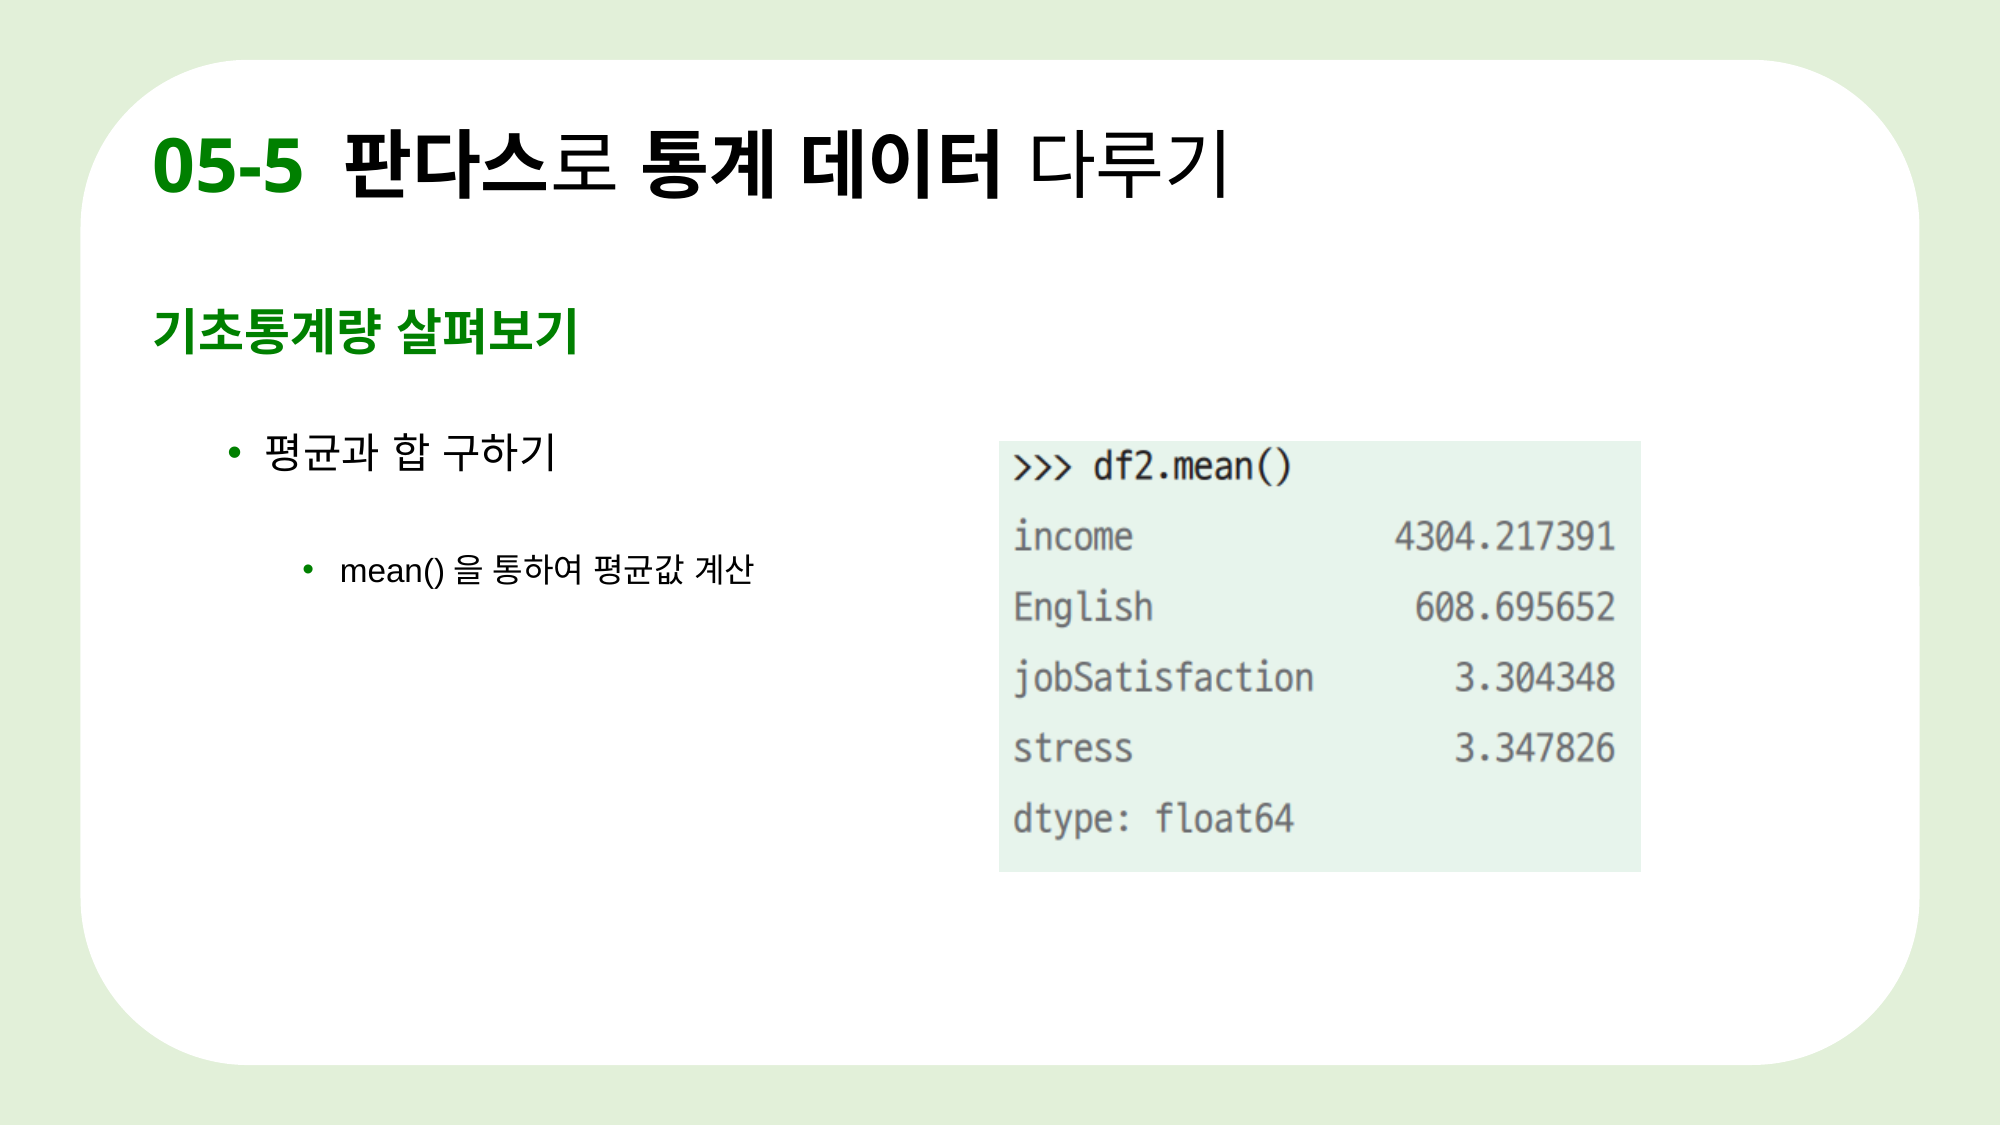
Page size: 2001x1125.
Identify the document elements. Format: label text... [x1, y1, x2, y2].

title 05-5 판다스로 통계 데이터 다루기 [137, 59, 1863, 278]
list 기초통계량 살펴보기 평균과 합 구하기 mean()을 통하여 평균값 계산 [137, 299, 1863, 1014]
picture [999, 441, 1641, 872]
